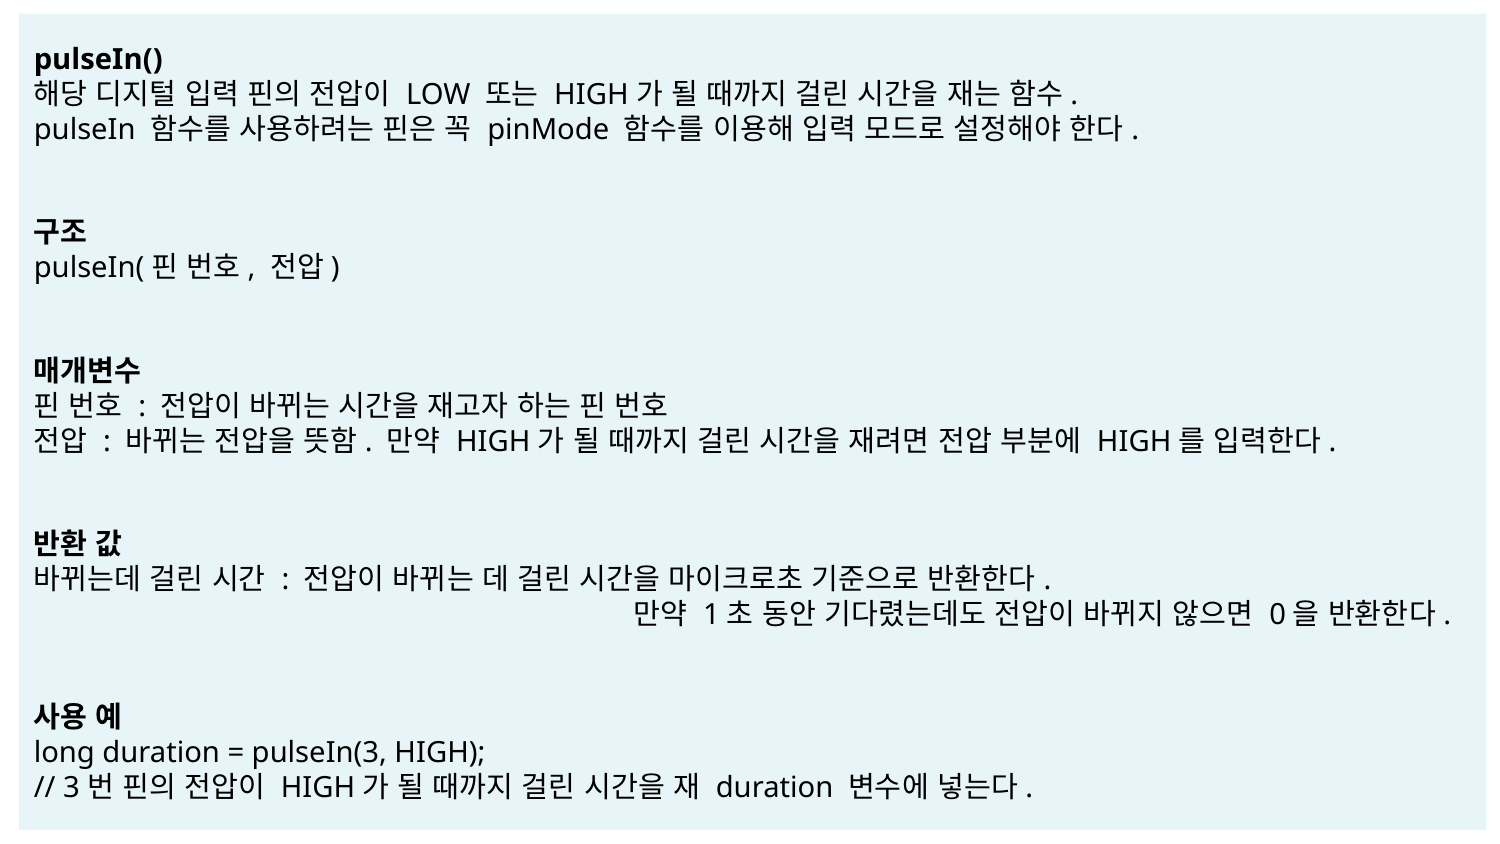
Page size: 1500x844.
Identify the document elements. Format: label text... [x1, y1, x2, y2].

list pulseIn() 해당 디지털 입력 핀의 전압이 LOW 또는 HIGH가 될 때까지 걸린 시간을 재는 함수. pulseIn 함수를 사용하려는 핀은 꼭 pinMode 함수를 이용해 입력 모드로 설정해야 한다. 구조 pulseIn(핀 번호, 전압) 매개변수 핀 번호 : 전압이 바뀌는 시간을 재고자 하는 핀 번호 전압 : 바뀌는 전압을 뜻함. 만약 HIGH가 될 때까지 걸린 시간을 재려면 전압 부분에 HIGH를 입력한다. 반환 값 바뀌는데 걸린 시간 : 전압이 바뀌는 데 걸린 시간을 마이크로초 기준으로 반환한다. 만약 1초 동안 기다렸는데도 전압이 바뀌지 않으면 0을 반환한다. 사용 예 long duration = pulseIn(3, HIGH); // 3번 핀의 전압이 HIGH가 될 때까지 걸린 시간을 재 duration 변수에 넣는다. [18, 13, 1487, 830]
